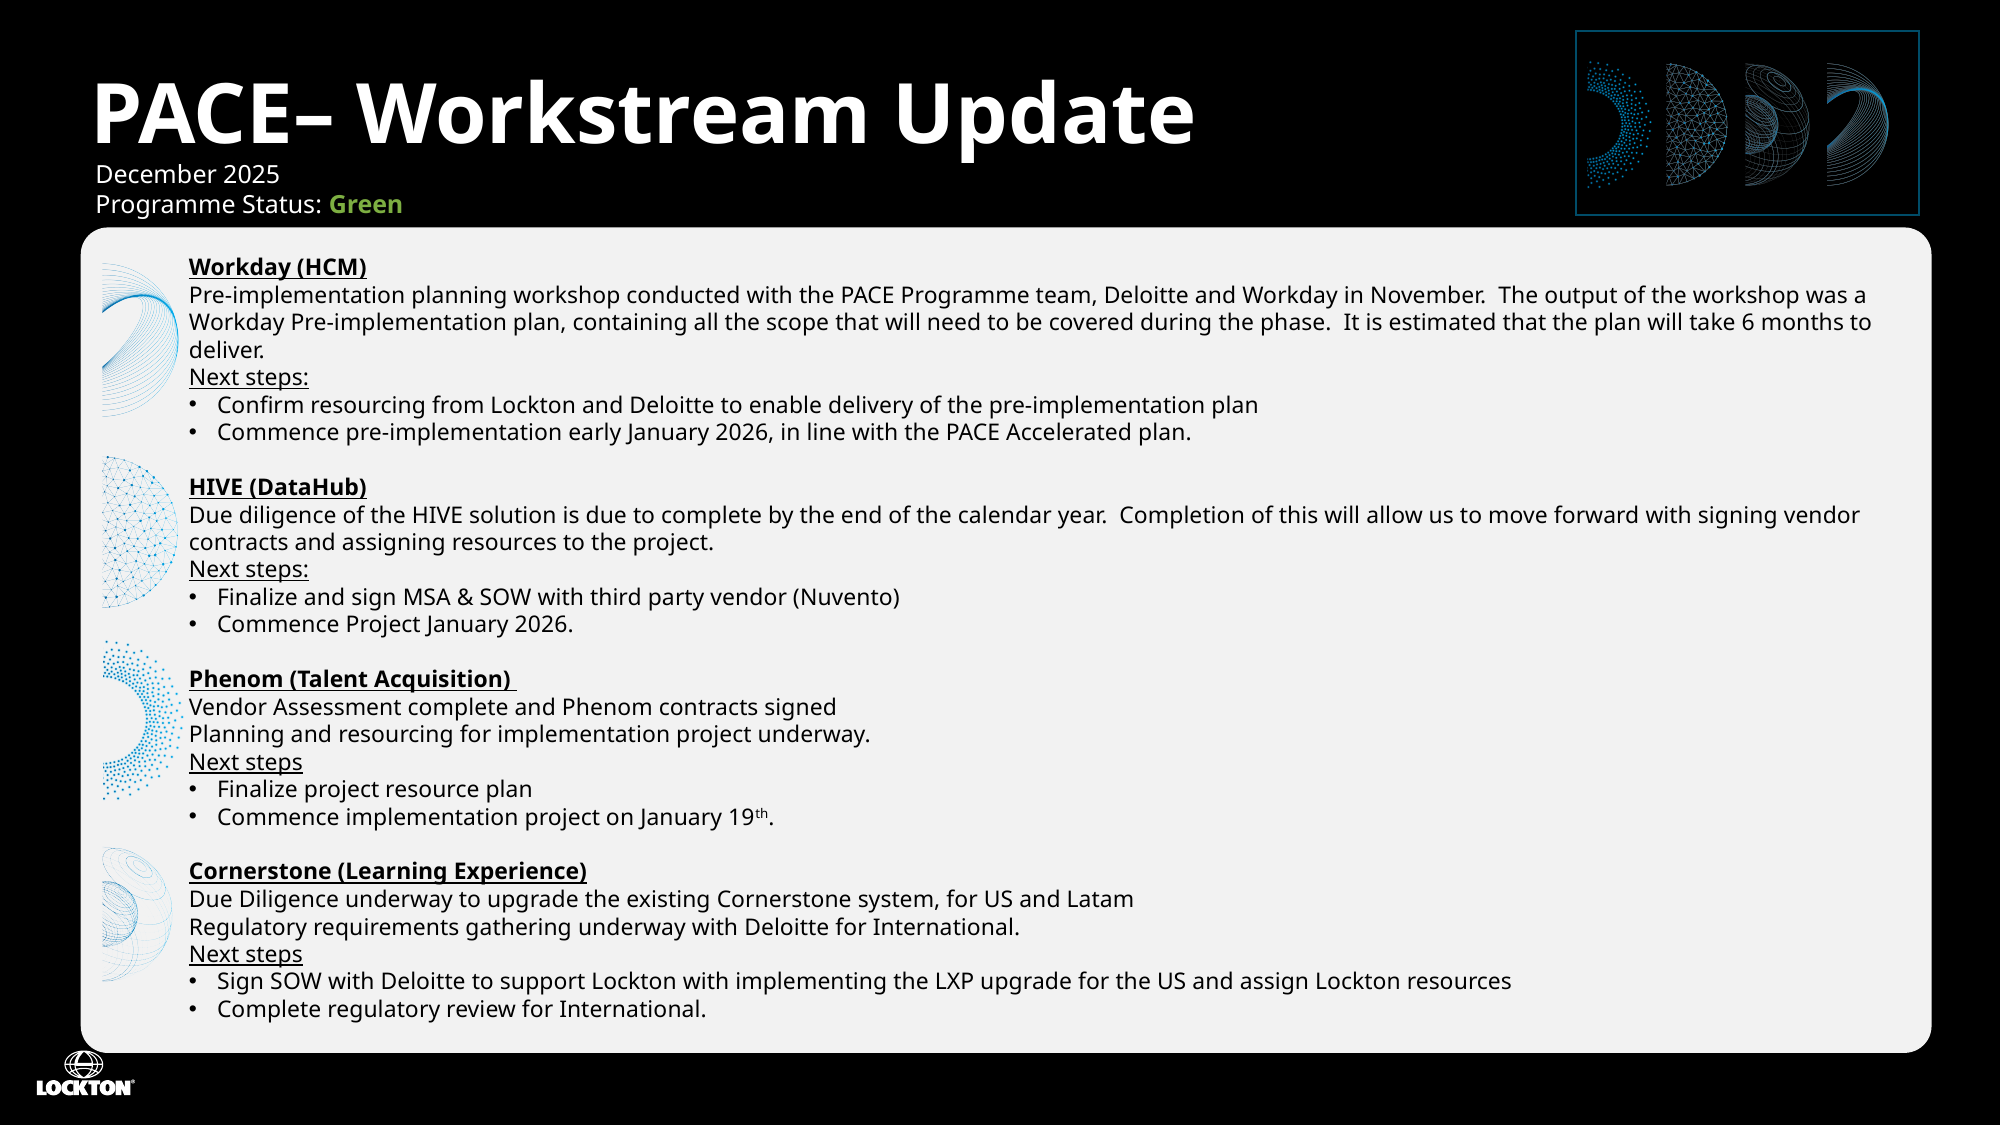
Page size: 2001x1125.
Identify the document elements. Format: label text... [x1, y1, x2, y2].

picture [102, 240, 203, 820]
picture [36, 1050, 135, 1096]
text_box Workday (HCM) Pre-implementation planning workshop conducted with the PACE Programme team, Deloitte and Workday in November. The output of the workshop was a Workday Pre-implementation plan, containing all the scope that will need to be covered during the phase. It is estimated that the plan will take 6 months to deliver. Next steps: Confirm resourcing from Lockton and Deloitte to enable delivery of the pre-implementation plan Commence pre-implementation early January 2026, in line with the PACE Accelerated plan. HIVE (DataHub) Due diligence of the HIVE solution is due to complete by the end of the calendar year. Completion of this will allow us to move forward with signing vendor contracts and assigning resources to the project. Next steps: Finalize and sign MSA & SOW with third party vendor (Nuvento) Commence Project January 2026. Phenom (Talent Acquisition) Vendor Assessment complete and Phenom contracts signed Planning and resourcing for implementation project underway. Next steps Finalize project resource plan Commence implementation project on January 19th. Cornerstone (Learning Experience) Due Diligence underway to upgrade the existing Cornerstone system, for US and Latam Regulatory requirements gathering underway with Deloitte for International. Next steps Sign SOW with Deloitte to support Lockton with implementing the LXP upgrade for the US and assign Lockton resources Complete regulatory review for International. [79, 226, 1933, 1054]
title PACE– Workstream Update [75, 79, 1575, 204]
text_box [1587, 45, 1907, 204]
text_box December 2025 Programme Status: Green [80, 151, 468, 227]
text_box [0, 0, 2000, 1125]
text_box [1575, 30, 1920, 216]
picture [102, 826, 193, 1002]
